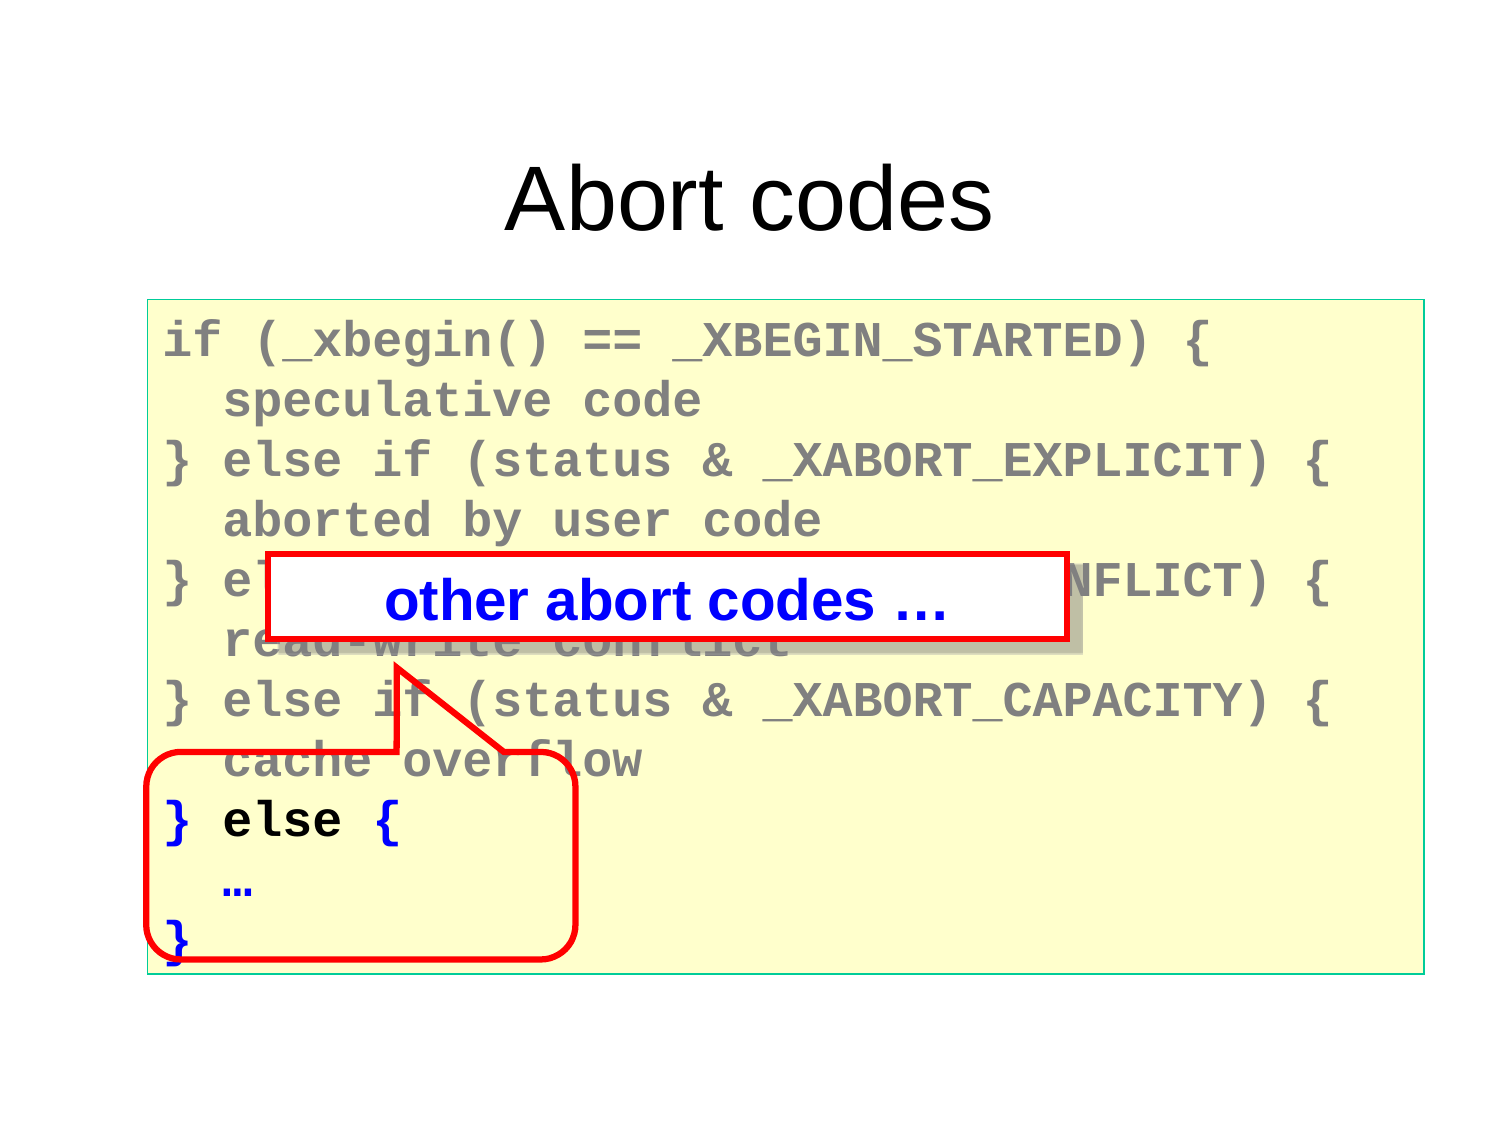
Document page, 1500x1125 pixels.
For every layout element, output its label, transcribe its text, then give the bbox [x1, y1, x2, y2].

text_box if (_xbegin() == _XBEGIN_STARTED) { speculative code } else if (status & _XABORT_EXPLICIT) { aborted by user code } else if (status & _XABORT_CONFLICT) { read-write conflict } else if (status & _XABORT_CAPACITY) { cache overflow } else { … } [147, 299, 1424, 975]
text_box other abort codes … [268, 554, 1068, 640]
text_box [146, 667, 576, 960]
title Abort codes [112, 99, 1388, 288]
